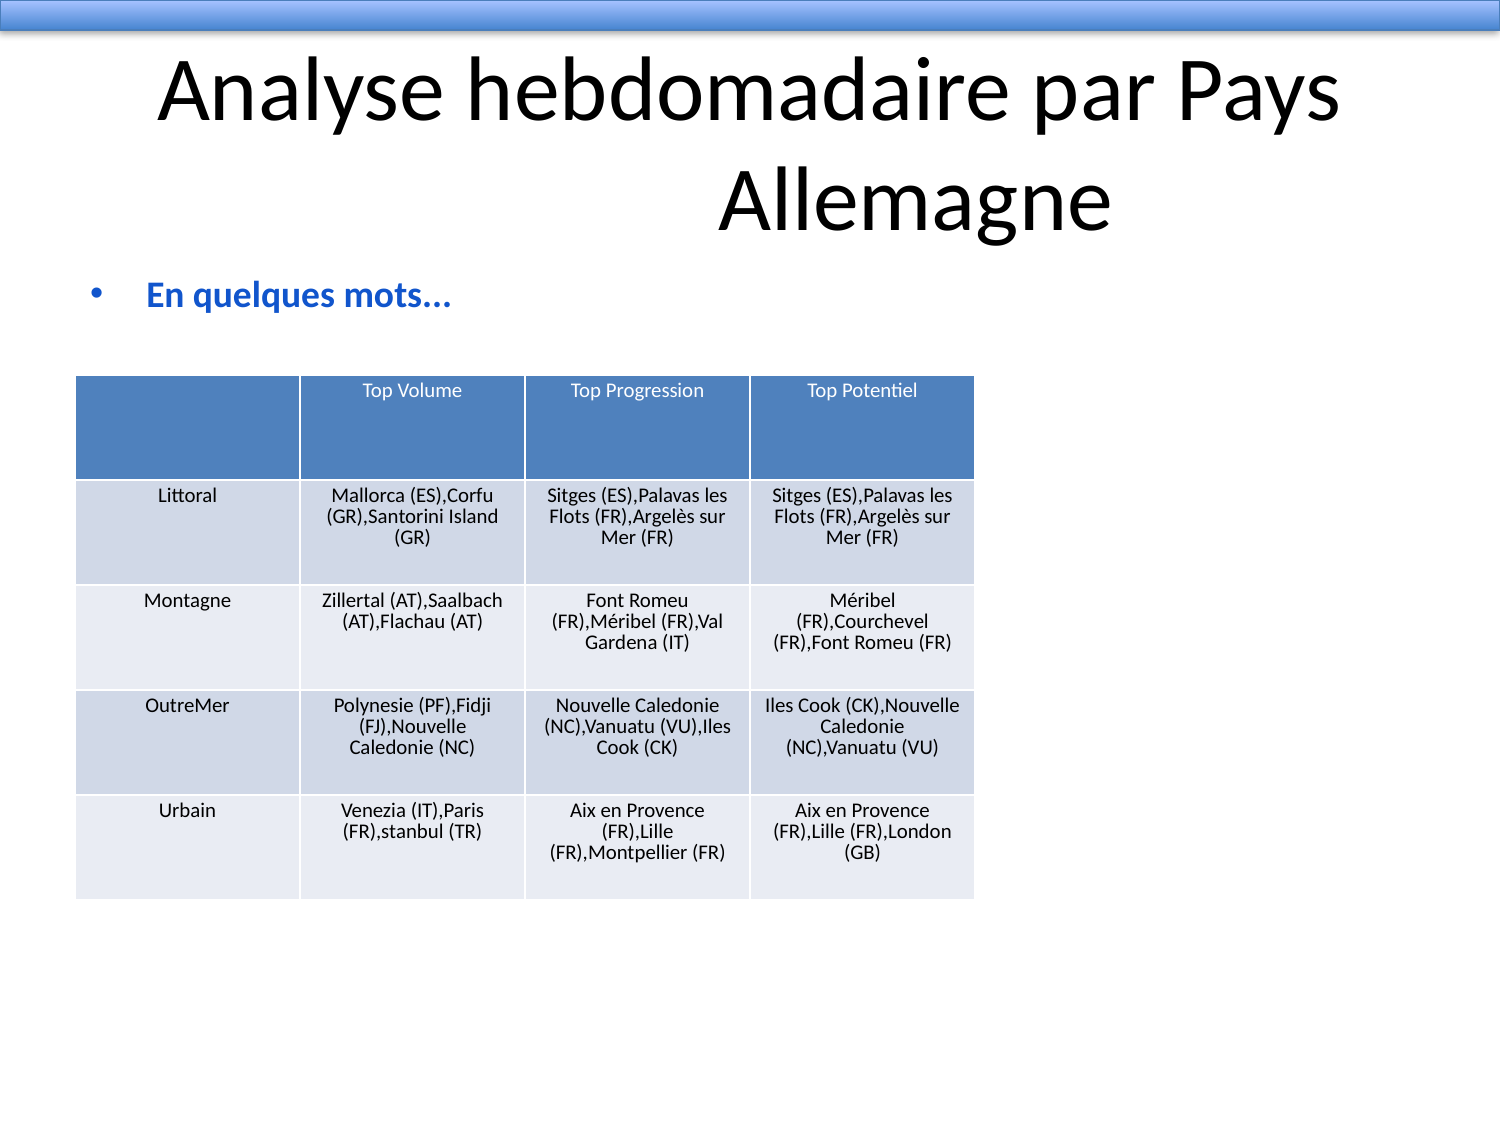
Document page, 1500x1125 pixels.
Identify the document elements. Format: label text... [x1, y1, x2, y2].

table_cell Sitges (ES),Palavas les Flots (FR),Argelès sur Mer (FR) [751, 481, 974, 584]
table_cell Nouvelle Caledonie (NC),Vanuatu (VU),Iles Cook (CK) [526, 691, 749, 794]
table_cell Montagne [76, 586, 299, 689]
table_header Top Progression [526, 376, 749, 479]
table_cell Urbain [76, 796, 299, 899]
table_cell Venezia (IT),Paris (FR),stanbul (TR) [301, 796, 524, 899]
table_cell Font Romeu (FR),Méribel (FR),Val Gardena (IT) [526, 586, 749, 689]
table_cell Méribel (FR),Courchevel (FR),Font Romeu (FR) [751, 586, 974, 689]
table_cell Zillertal (AT),Saalbach (AT),Flachau (AT) [301, 586, 524, 689]
table_cell Iles Cook (CK),Nouvelle Caledonie (NC),Vanuatu (VU) [751, 691, 974, 794]
table_cell OutreMer [76, 691, 299, 794]
list En quelques mots... [75, 262, 1425, 1005]
table_cell Littoral [76, 481, 299, 584]
table_header Top Volume [301, 376, 524, 479]
table_cell Mallorca (ES),Corfu (GR),Santorini Island (GR) [301, 481, 524, 584]
table_cell Polynesie (PF),Fidji (FJ),Nouvelle Caledonie (NC) [301, 691, 524, 794]
table_cell Sitges (ES),Palavas les Flots (FR),Argelès sur Mer (FR) [526, 481, 749, 584]
table_header Top Potentiel [751, 376, 974, 479]
table_cell Aix en Provence (FR),Lille (FR),London (GB) [751, 796, 974, 899]
title Analyse hebdomadaire par Pays Allemagne [75, 45, 1425, 233]
table_cell Aix en Provence (FR),Lille (FR),Montpellier (FR) [526, 796, 749, 899]
table_header [76, 376, 299, 479]
text_box [0, 0, 1500, 31]
